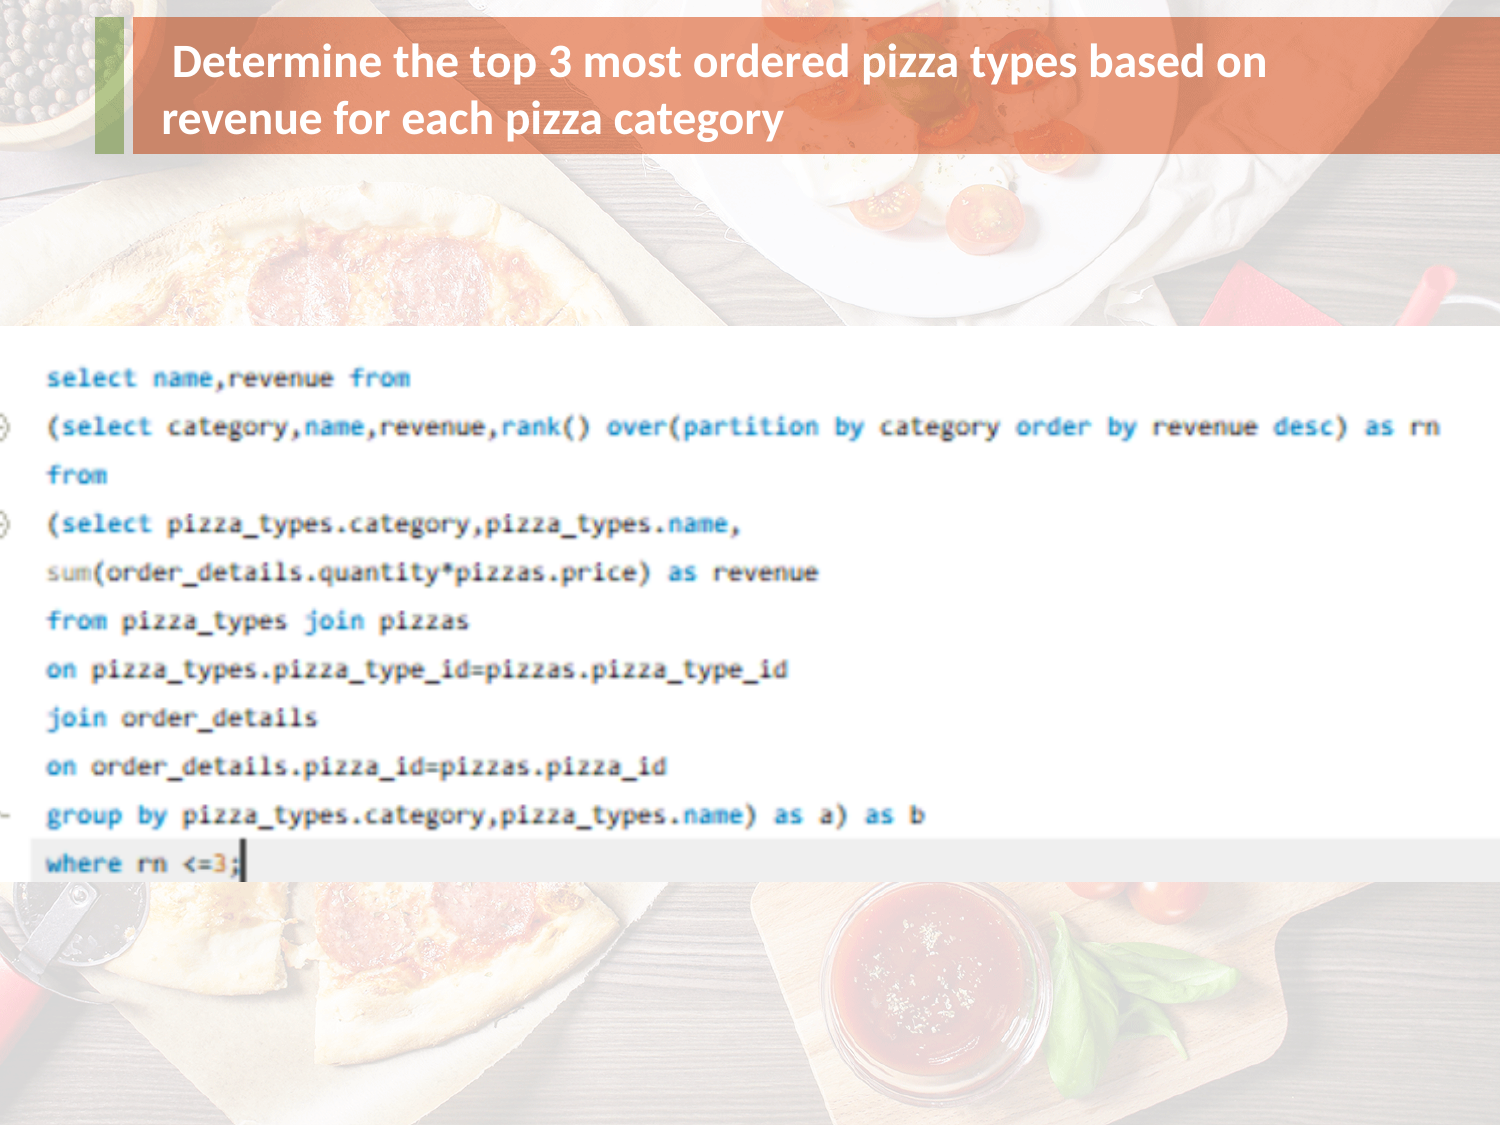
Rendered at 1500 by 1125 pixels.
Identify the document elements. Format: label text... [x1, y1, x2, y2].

title Determine the top 3 most ordered pizza types based on revenue for each pizza category [146, 21, 1446, 152]
picture [0, 0, 1500, 326]
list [0, 326, 1500, 882]
picture [0, 882, 1500, 1125]
